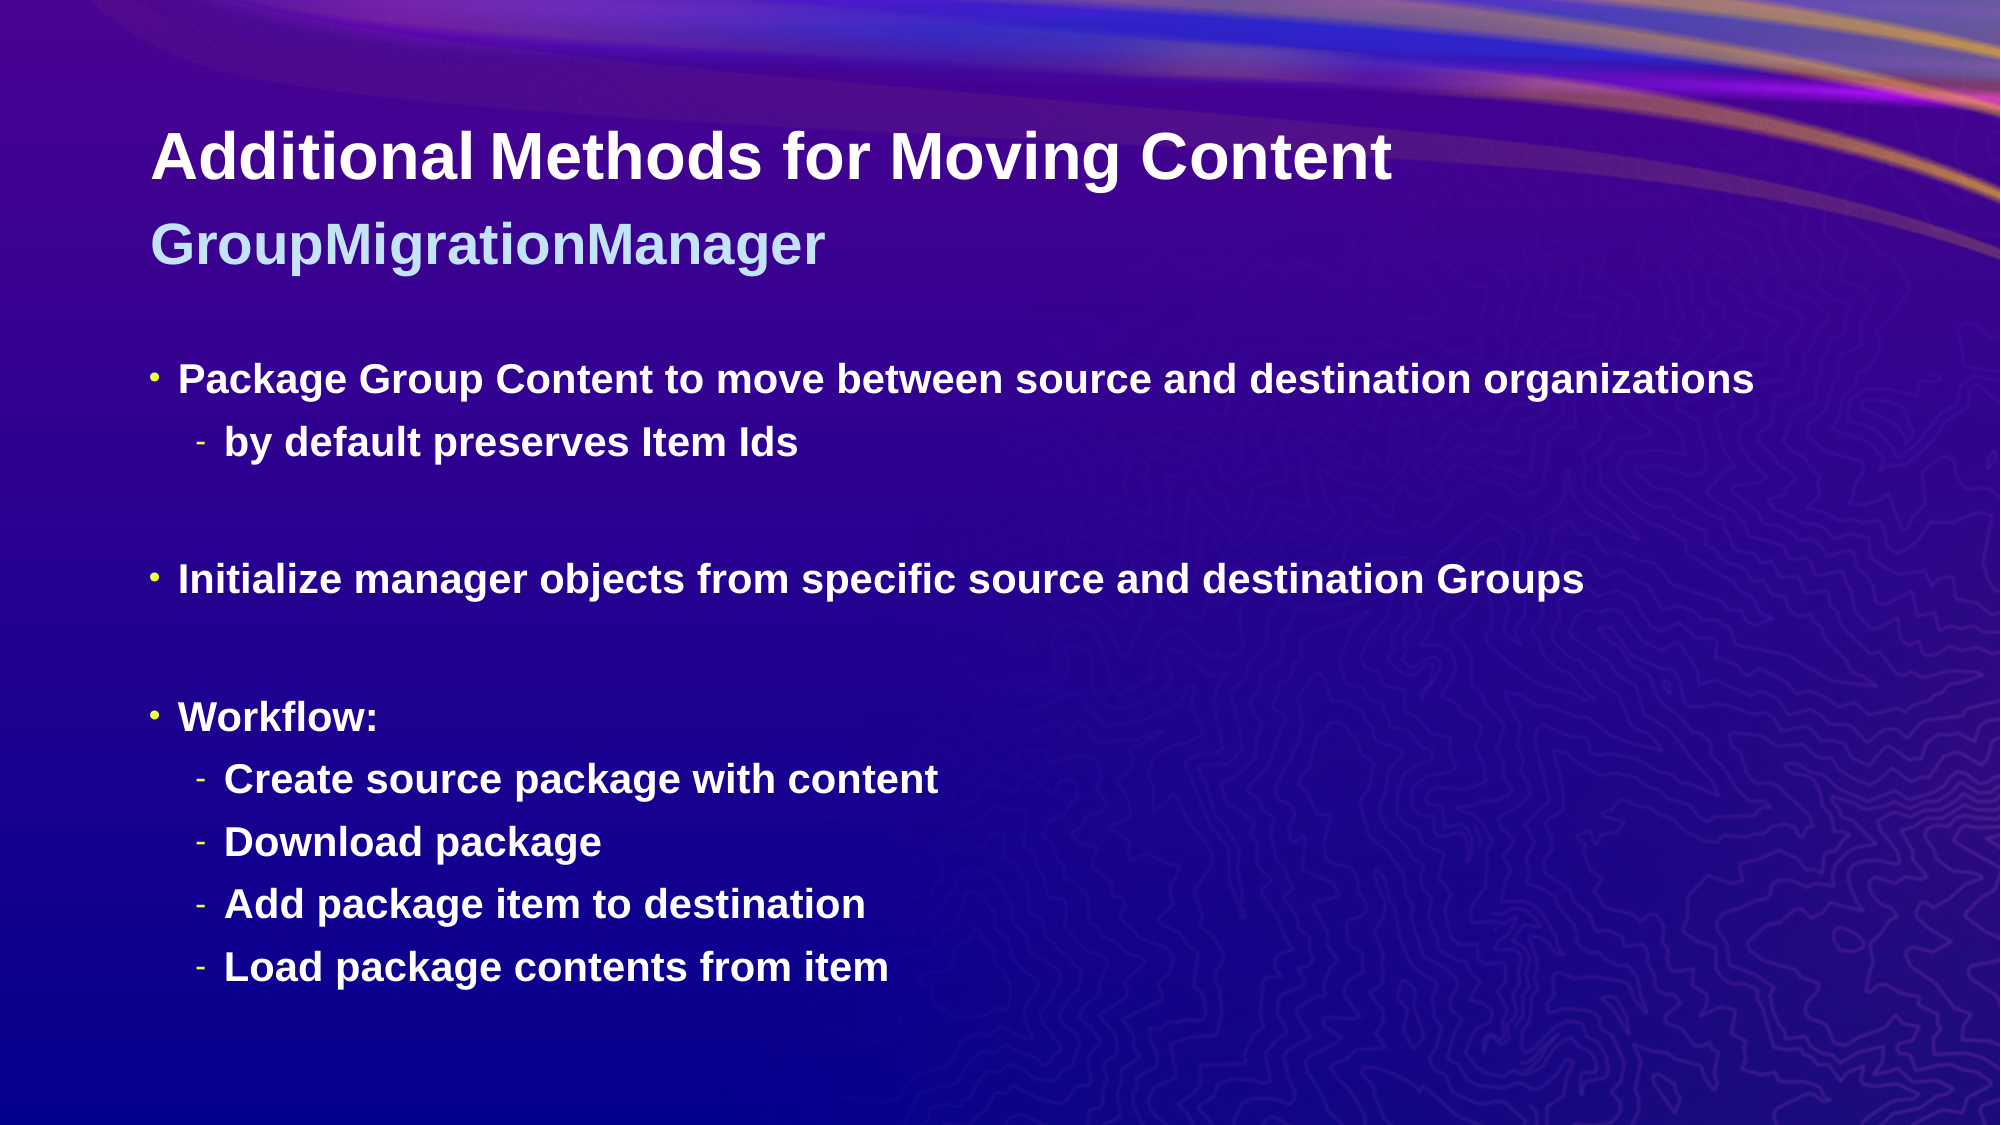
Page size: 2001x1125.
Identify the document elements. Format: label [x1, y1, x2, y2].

text_box [0, 0, 2000, 1125]
